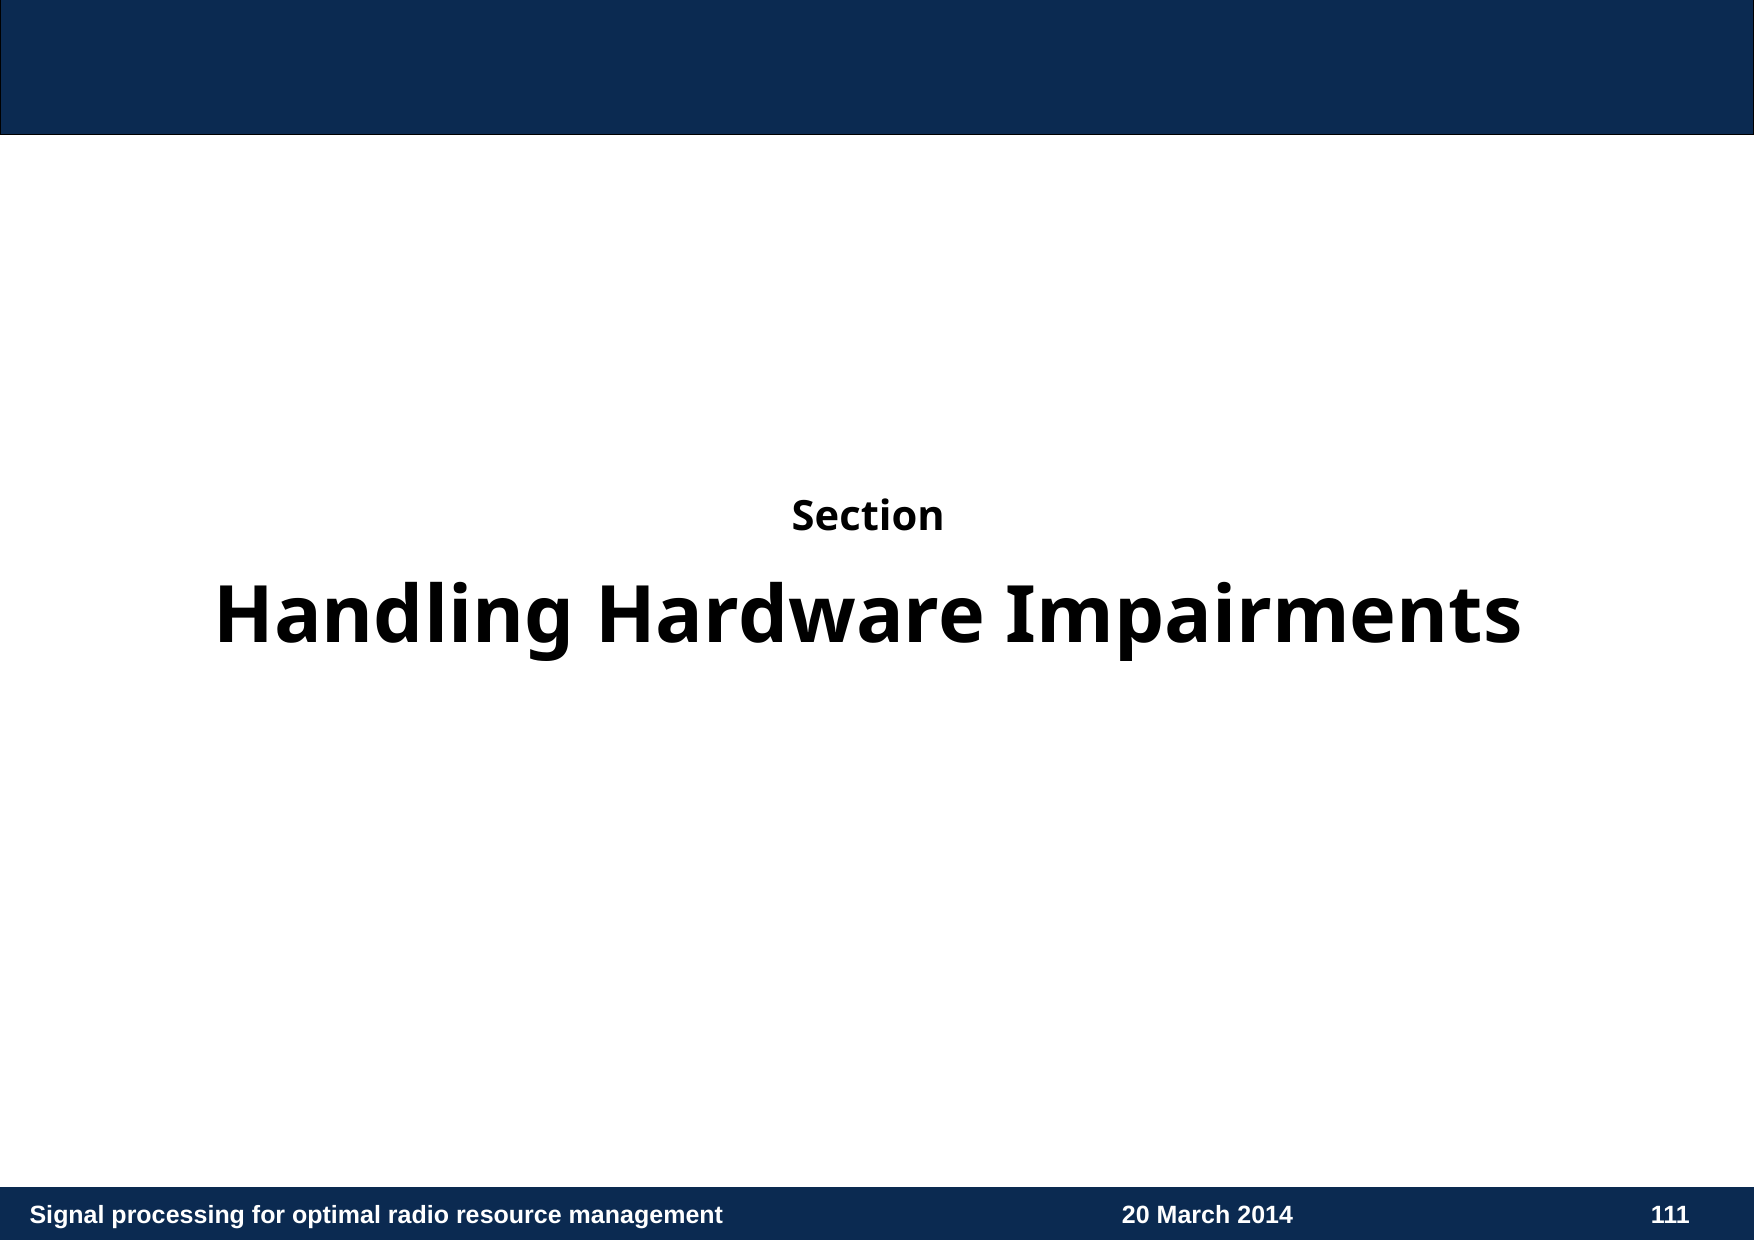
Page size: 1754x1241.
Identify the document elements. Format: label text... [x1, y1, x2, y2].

text_box Section Handling Hardware Impairments [0, 385, 1754, 762]
slide_number 111 [1627, 1180, 1714, 1241]
slide_number Signal processing for optimal radio resource management [14, 1180, 771, 1241]
footer 20 March 2014 [829, 1180, 1586, 1241]
